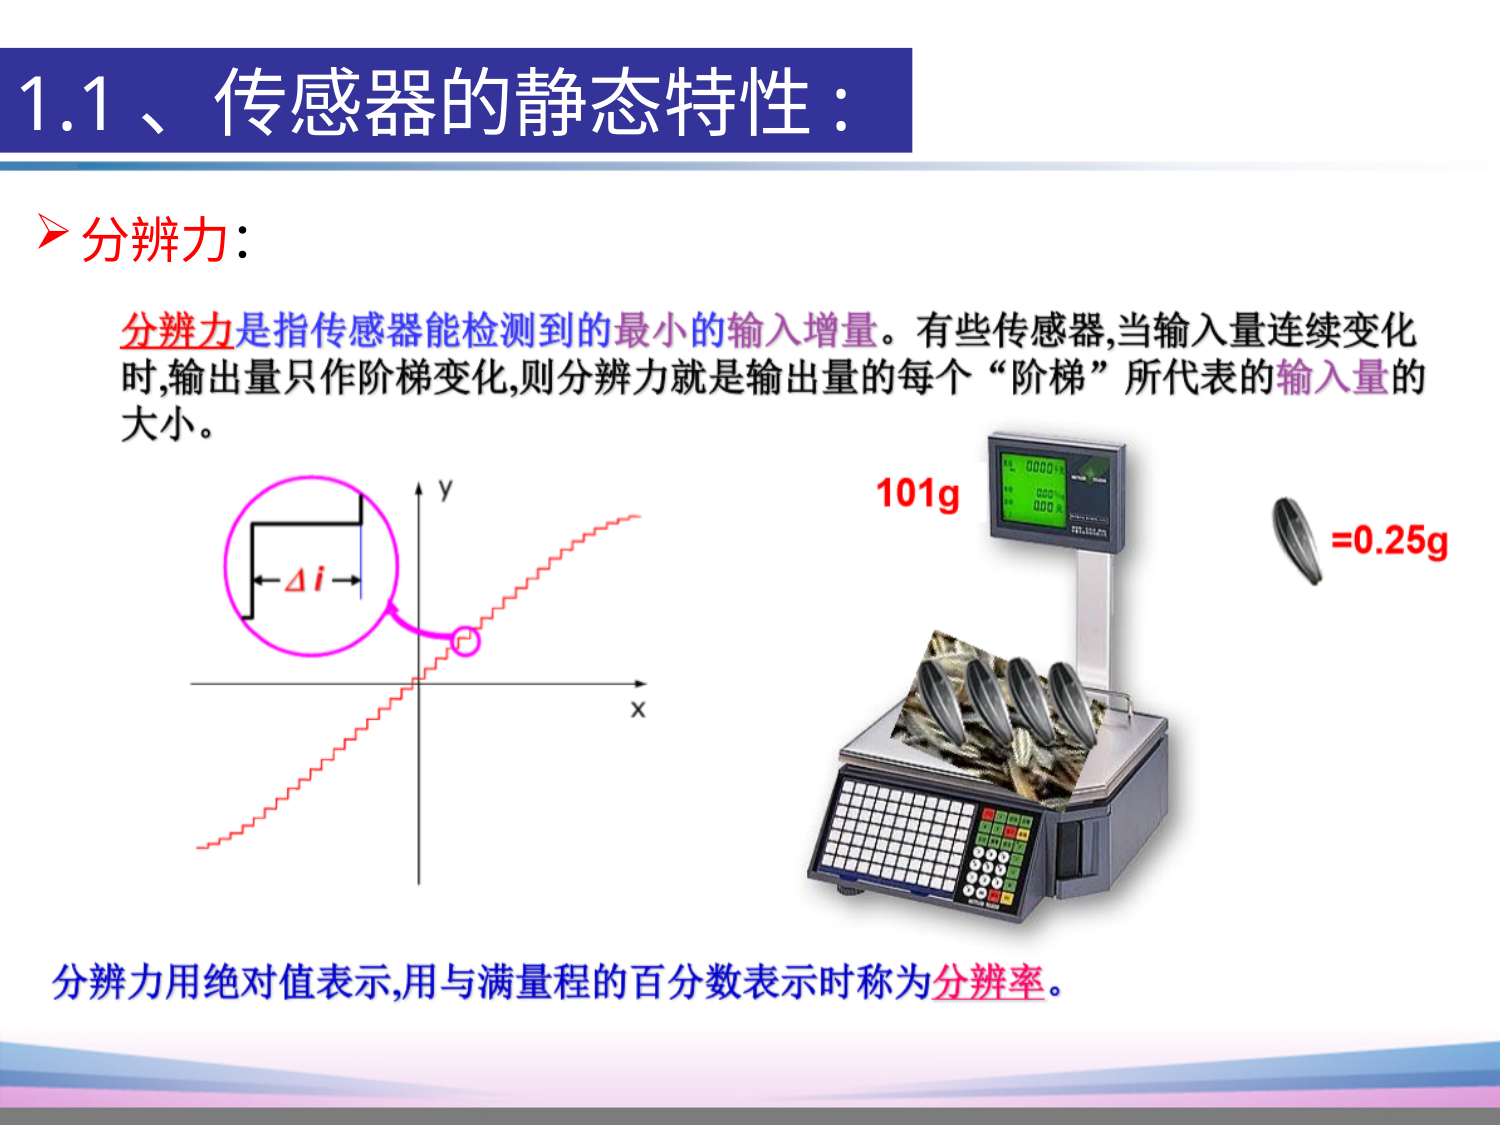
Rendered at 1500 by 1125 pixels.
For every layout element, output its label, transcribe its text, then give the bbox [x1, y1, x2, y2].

text_box 分辨力： [19, 200, 1422, 276]
text_box 1.1、传感器的静态特性: [0, 47, 913, 153]
picture [0, 0, 1500, 1125]
